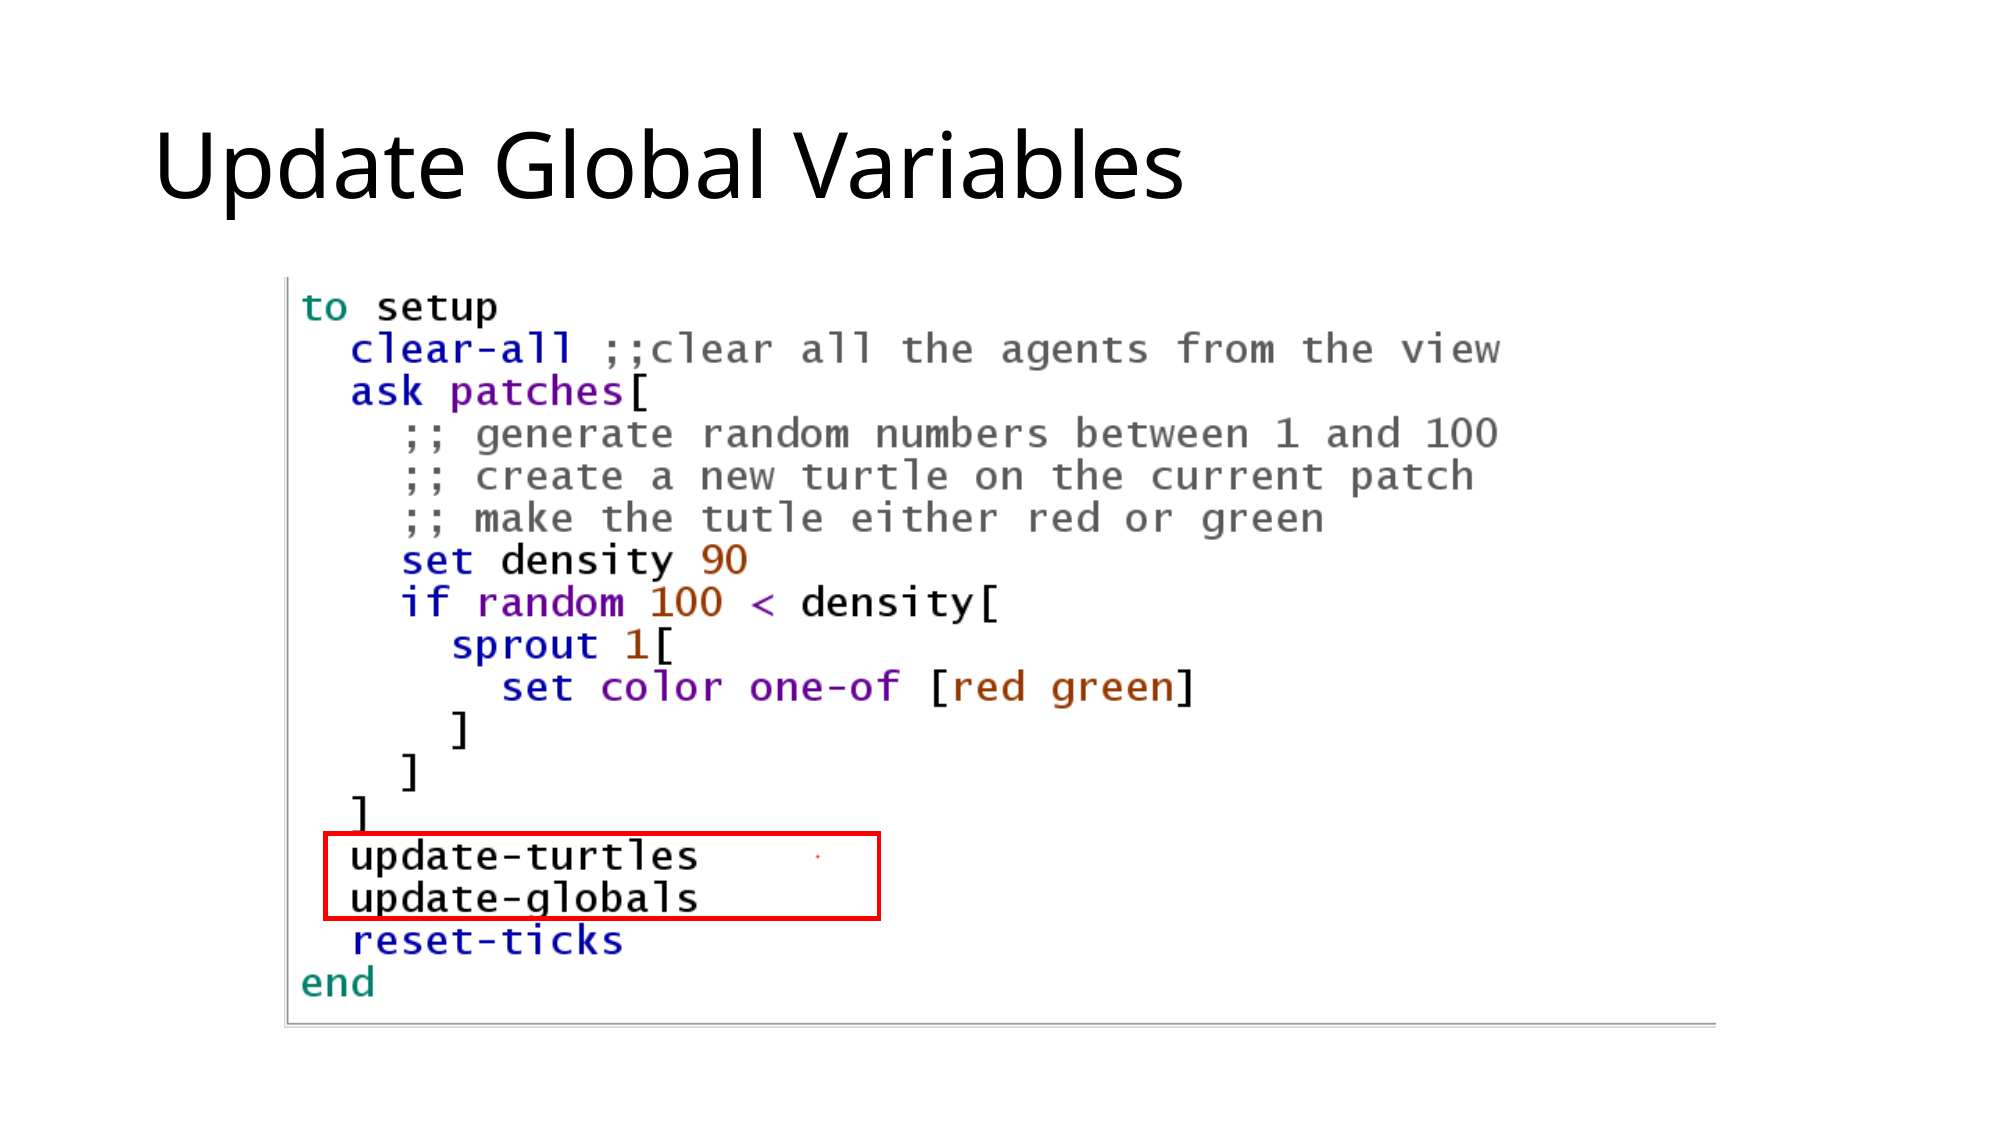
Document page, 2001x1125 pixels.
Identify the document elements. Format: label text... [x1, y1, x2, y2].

title Update Global Variables [137, 59, 1863, 278]
picture [284, 277, 1716, 1028]
